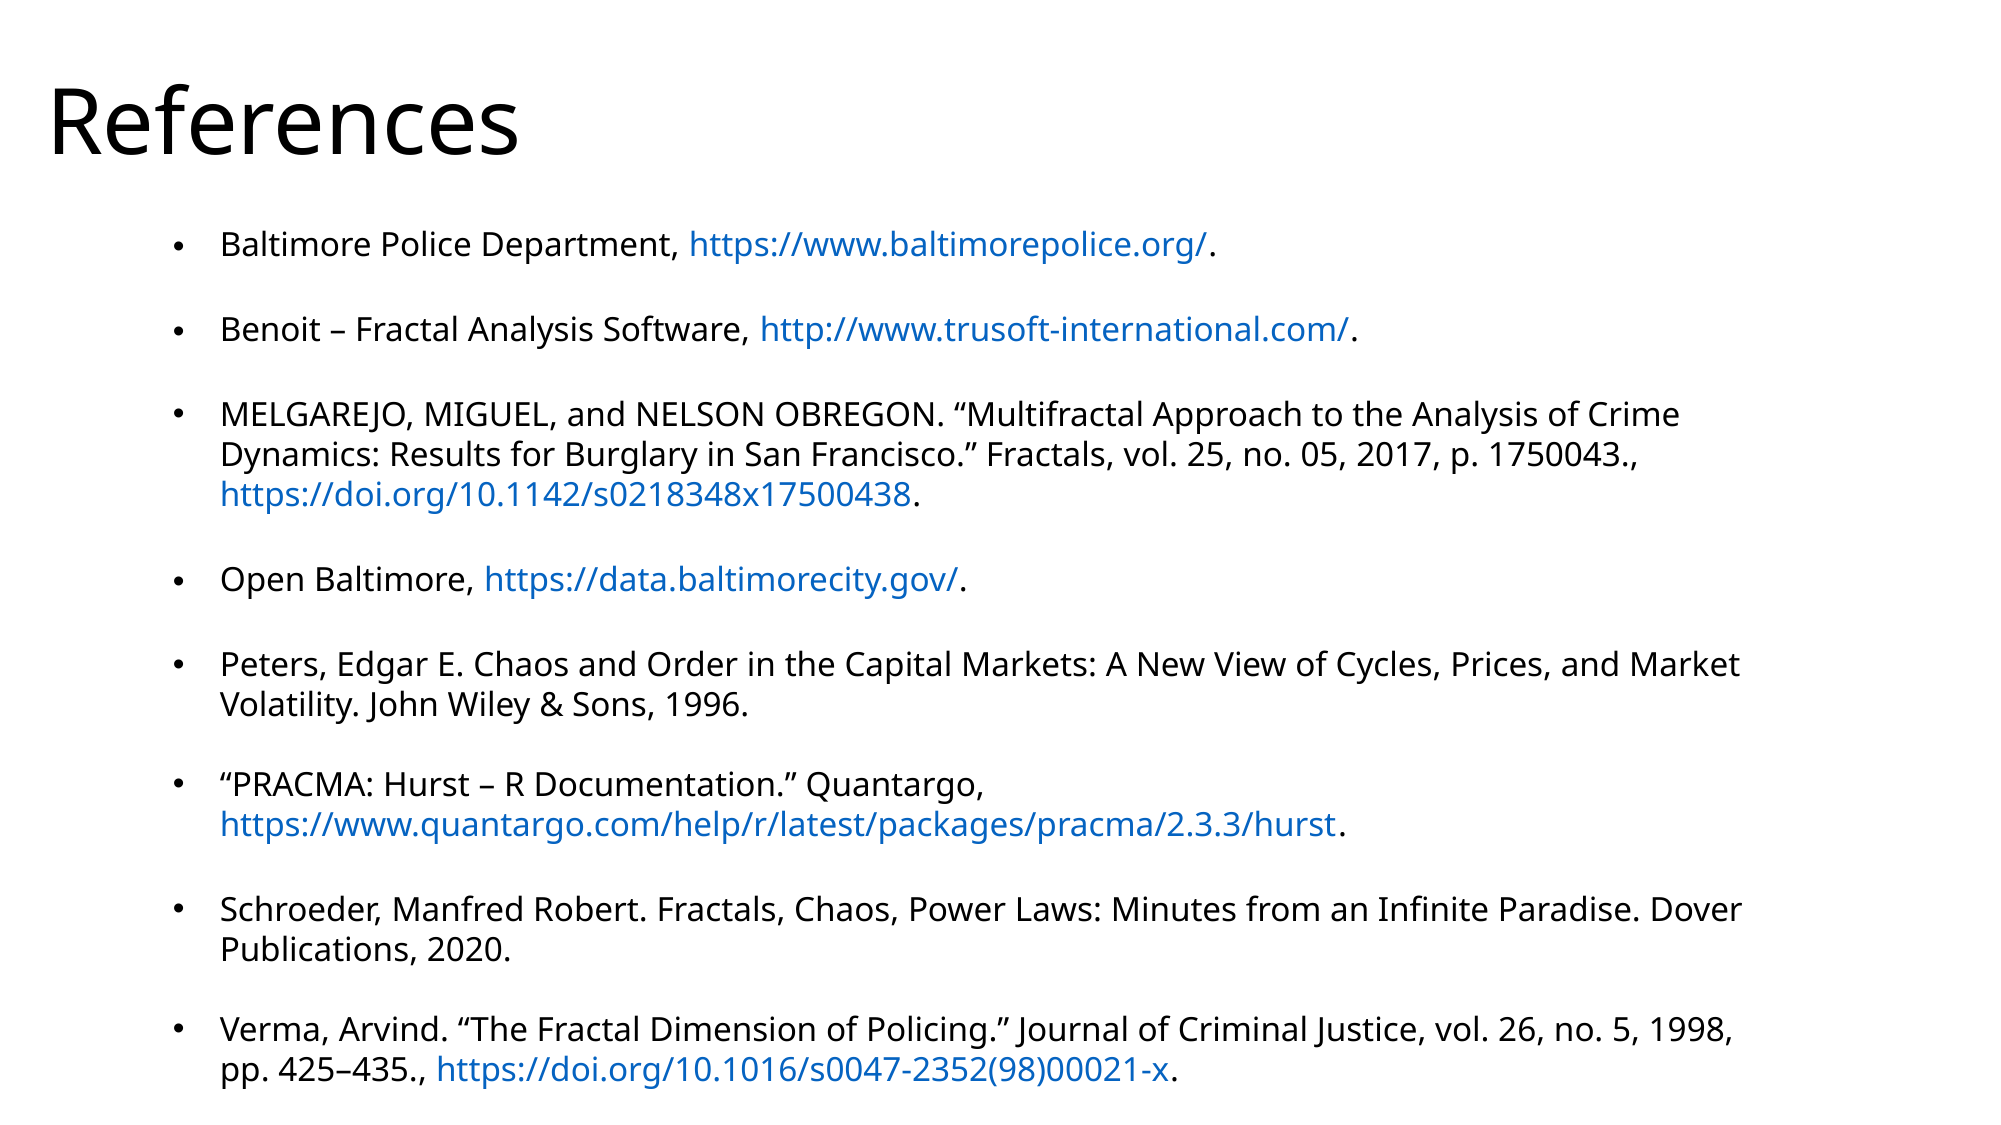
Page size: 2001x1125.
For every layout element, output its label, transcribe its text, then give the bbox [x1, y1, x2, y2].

text_box Baltimore Police Department, https://www.baltimorepolice.org/. Benoit – Fractal Analysis Software, http://www.trusoft-international.com/. MELGAREJO, MIGUEL, and NELSON OBREGON. “Multifractal Approach to the Analysis of Crime Dynamics: Results for Burglary in San Francisco.” Fractals, vol. 25, no. 05, 2017, p. 1750043., https://doi.org/10.1142/s0218348x17500438. Open Baltimore, https://data.baltimorecity.gov/. Peters, Edgar E. Chaos and Order in the Capital Markets: A New View of Cycles, Prices, and Market Volatility. John Wiley & Sons, 1996. “PRACMA: Hurst – R Documentation.” Quantargo, https://www.quantargo.com/help/r/latest/packages/pracma/2.3.3/hurst. Schroeder, Manfred Robert. Fractals, Chaos, Power Laws: Minutes from an Infinite Paradise. Dover Publications, 2020. Verma, Arvind. “The Fractal Dimension of Policing.” Journal of Criminal Justice, vol. 26, no. 5, 1998, pp. 425–435., https://doi.org/10.1016/s0047-2352(98)00021-x. [158, 215, 1785, 1125]
title References [31, 16, 1756, 234]
